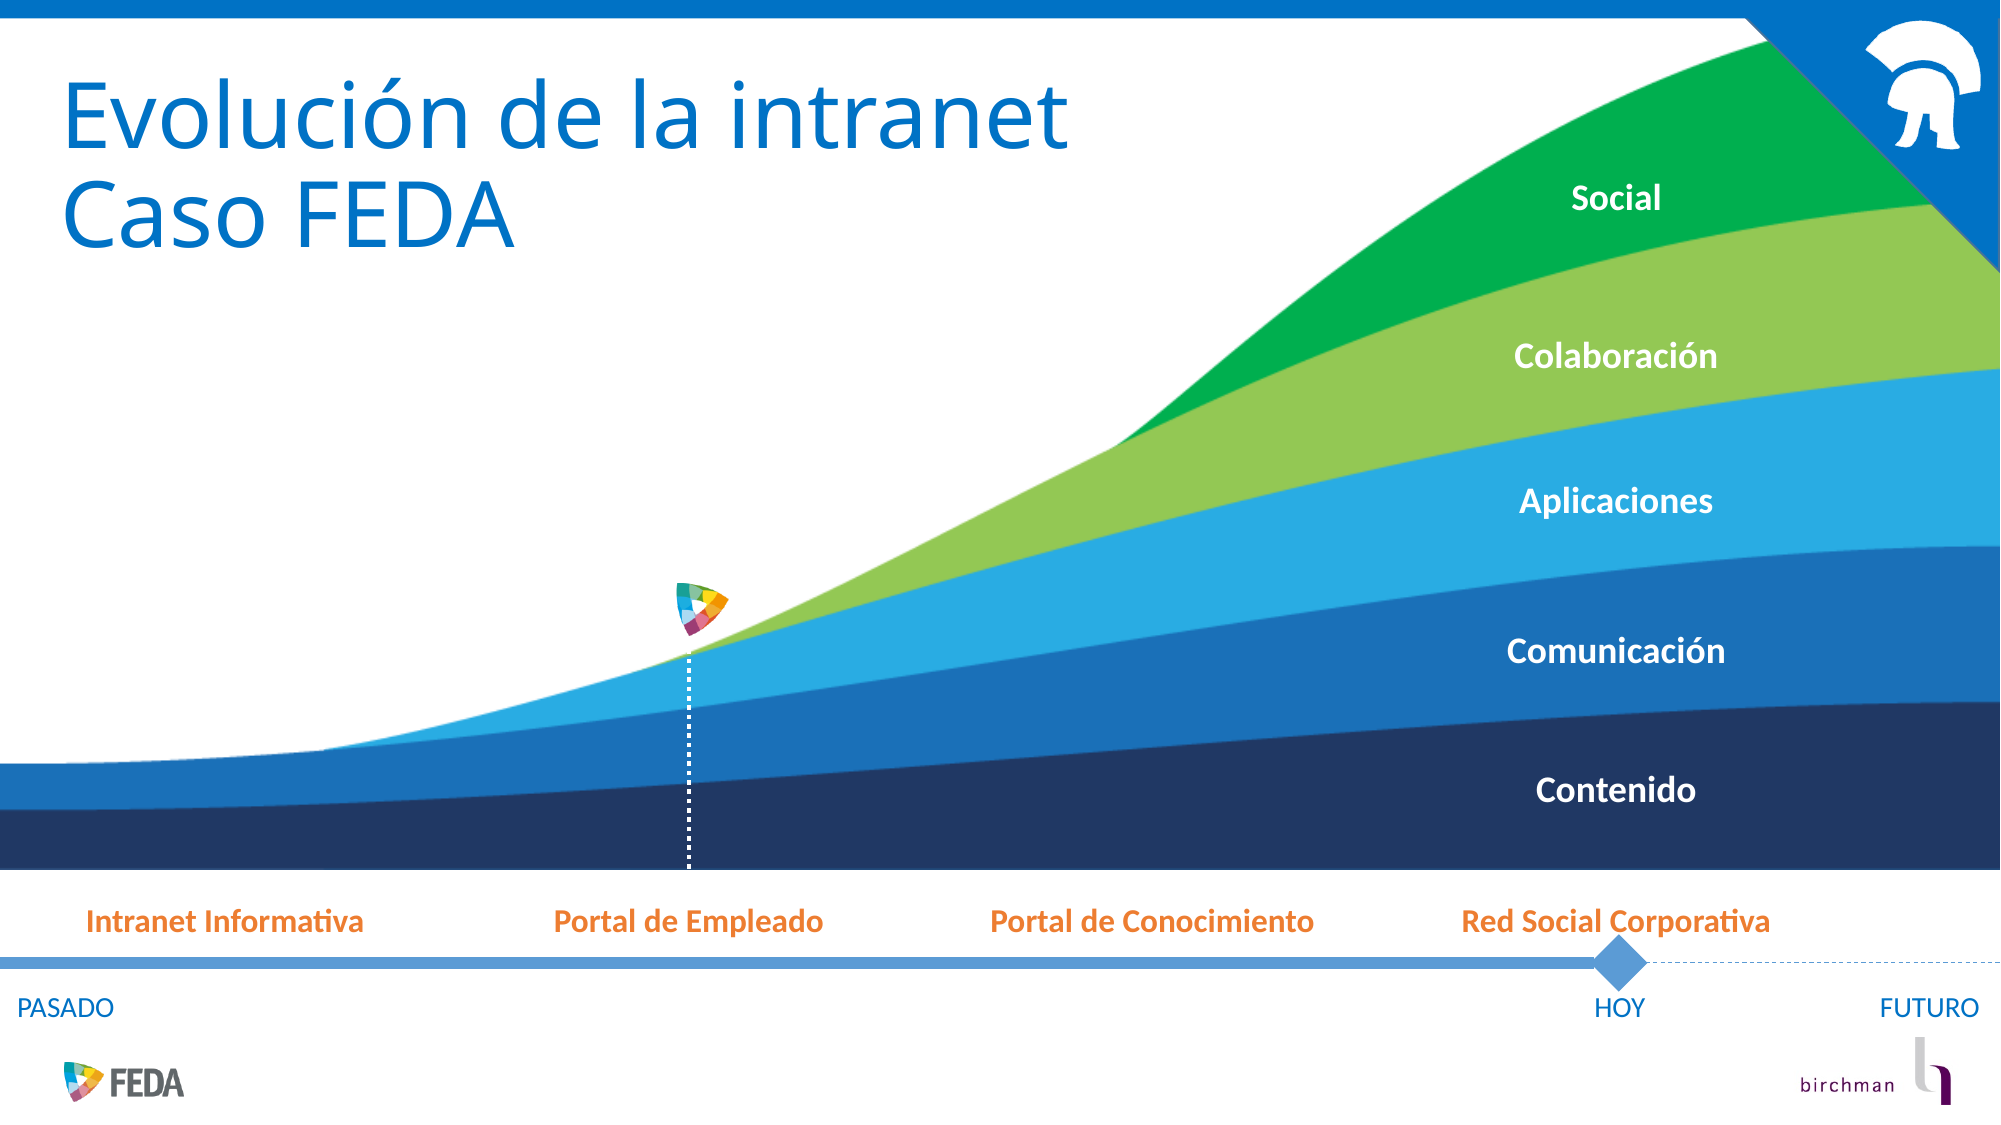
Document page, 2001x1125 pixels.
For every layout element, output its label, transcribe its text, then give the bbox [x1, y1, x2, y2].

text_box HOY [1528, 972, 1712, 1039]
text_box Social [1474, 162, 1759, 228]
picture [64, 1062, 184, 1103]
picture [0, 0, 2001, 870]
text_box Contenido [1474, 754, 1759, 821]
text_box Colaboración [1474, 320, 1759, 387]
text_box Aplicaciones [1474, 465, 1759, 531]
text_box Portal de Empleado [490, 886, 889, 952]
picture [1783, 1037, 1968, 1105]
text_box Intranet Informativa [26, 886, 425, 952]
text_box Red Social Corporativa [1417, 886, 1816, 952]
title Evolución de la intranet Caso FEDA [45, 59, 1863, 278]
text_box PASADO [1, 972, 186, 1039]
text_box FUTURO [1811, 972, 1996, 1039]
text_box Comunicación [1474, 615, 1759, 681]
text_box Portal de Conocimiento [953, 886, 1352, 952]
